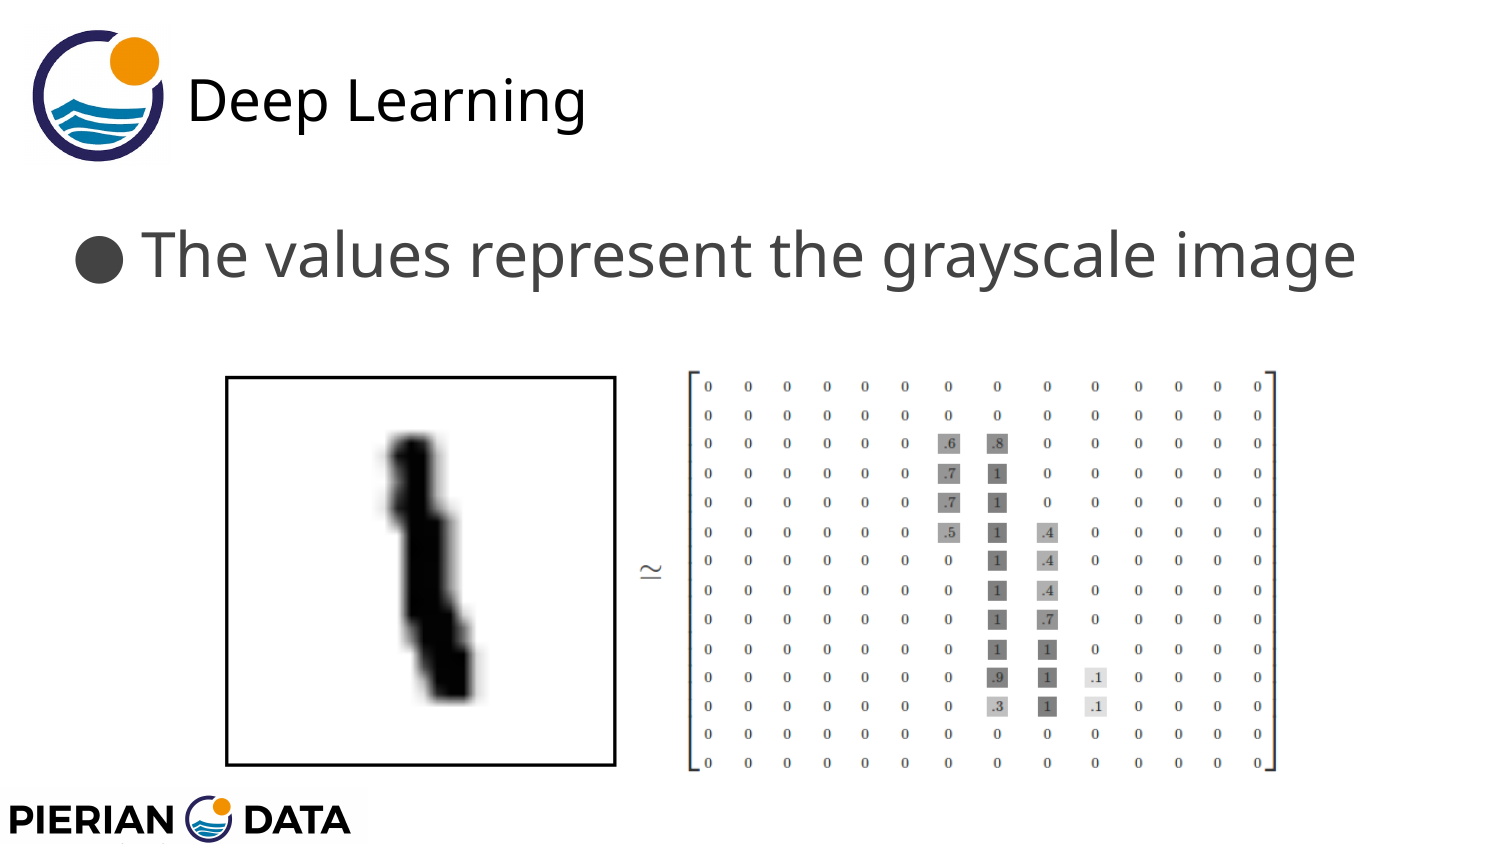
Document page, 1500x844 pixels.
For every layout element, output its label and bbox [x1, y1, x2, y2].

picture [0, 357, 1296, 844]
picture [24, 24, 172, 167]
list [51, 189, 1449, 588]
title [172, 48, 1449, 143]
